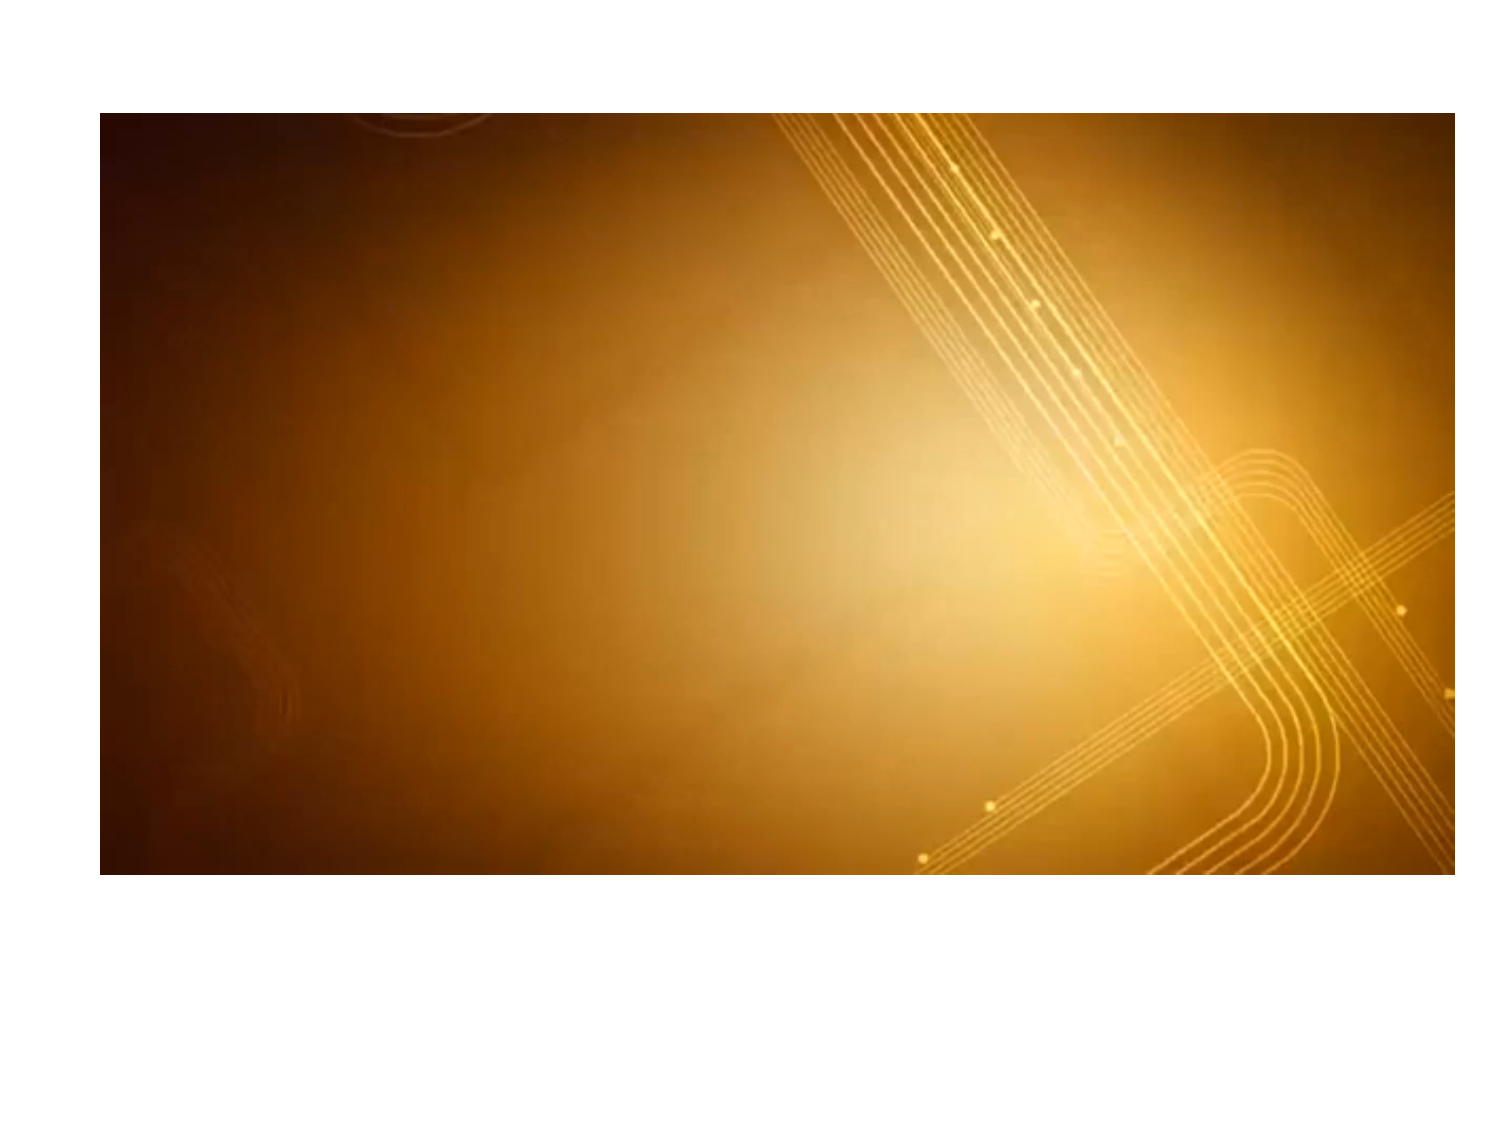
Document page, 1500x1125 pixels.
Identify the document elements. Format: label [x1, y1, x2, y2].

list [99, 112, 1456, 876]
